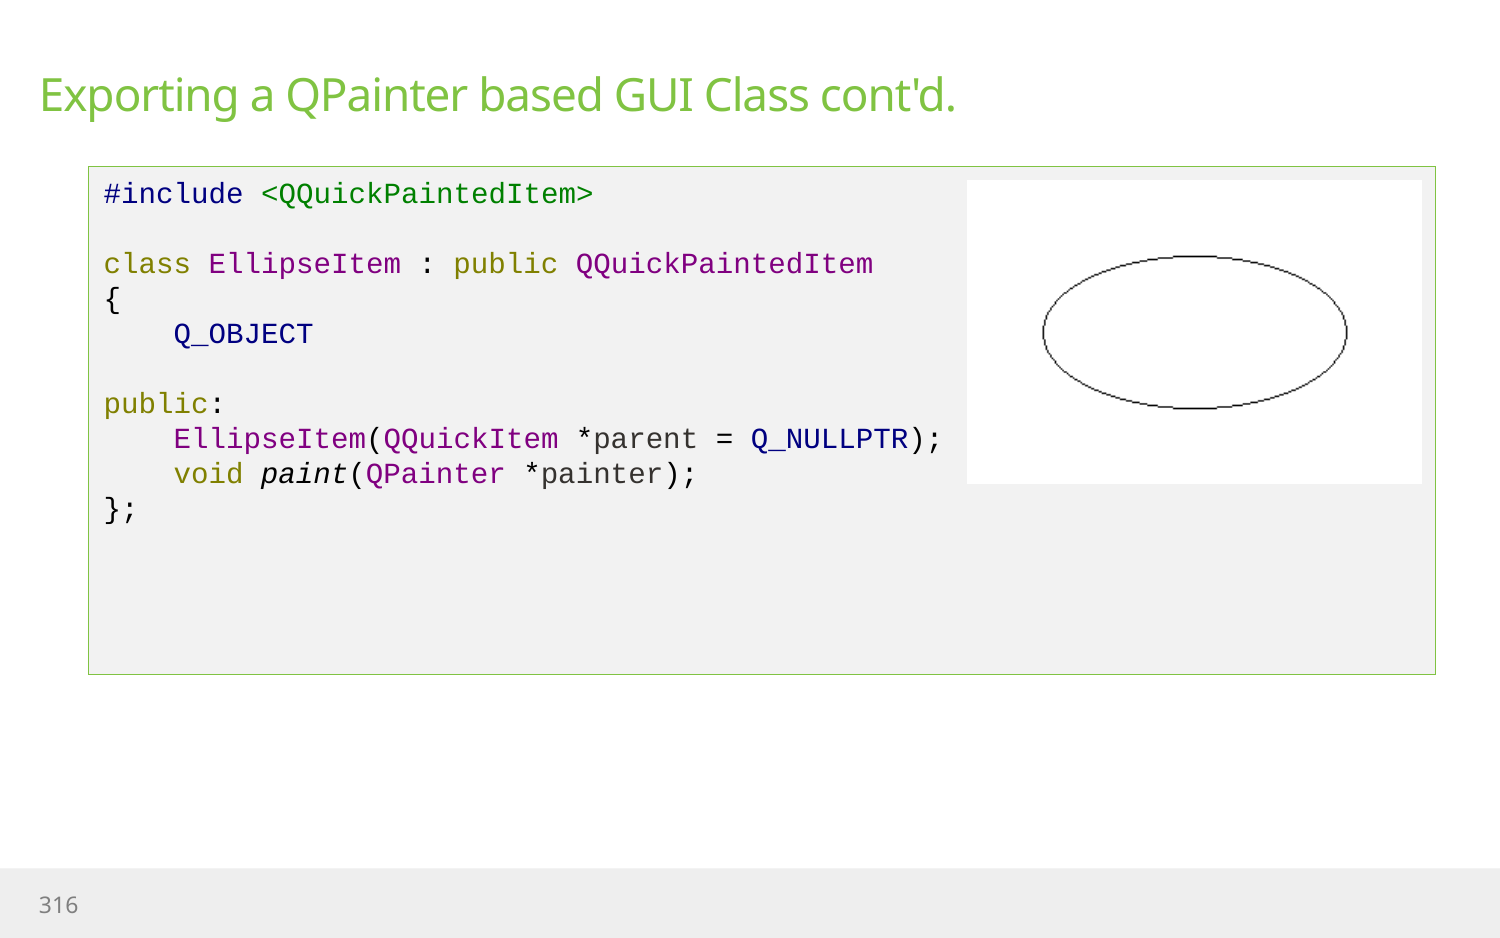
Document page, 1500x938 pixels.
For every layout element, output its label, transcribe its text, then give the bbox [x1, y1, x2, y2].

picture [966, 180, 1422, 484]
text_box #include <QQuickPaintedItem> class EllipseItem : public QQuickPaintedItem { Q_OBJECT public: EllipseItem(QQuickItem *parent = Q_NULLPTR); void paint(QPainter *painter); }; [88, 166, 1436, 675]
title Exporting a QPainter based GUI Class cont'd. [39, 66, 1052, 196]
slide_number 316 [39, 892, 410, 921]
